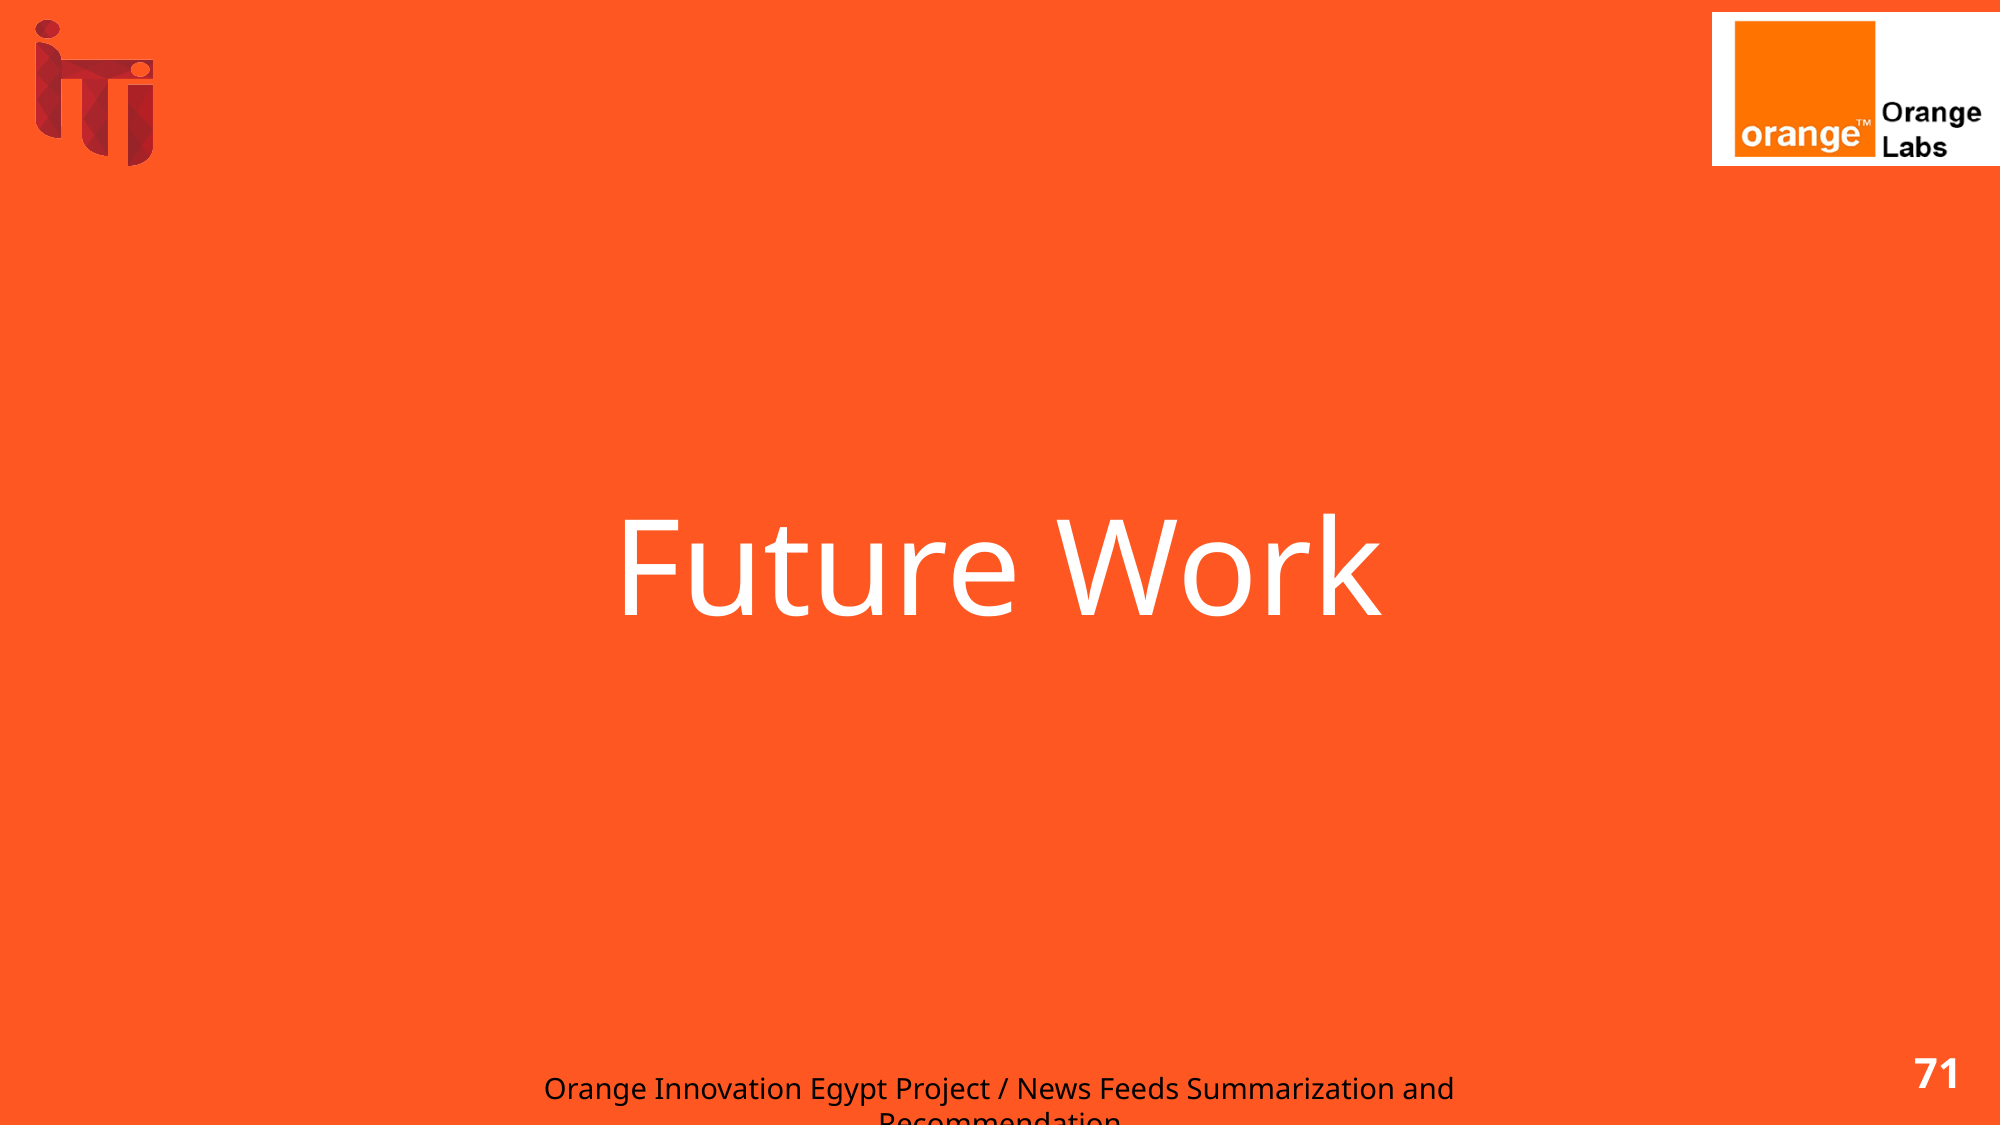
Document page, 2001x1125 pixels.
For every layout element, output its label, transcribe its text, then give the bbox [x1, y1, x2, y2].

picture [1712, 12, 2000, 166]
slide_number ‹#› [1878, 1032, 1999, 1119]
picture [24, 0, 169, 166]
title Future Work [107, 115, 1890, 1010]
